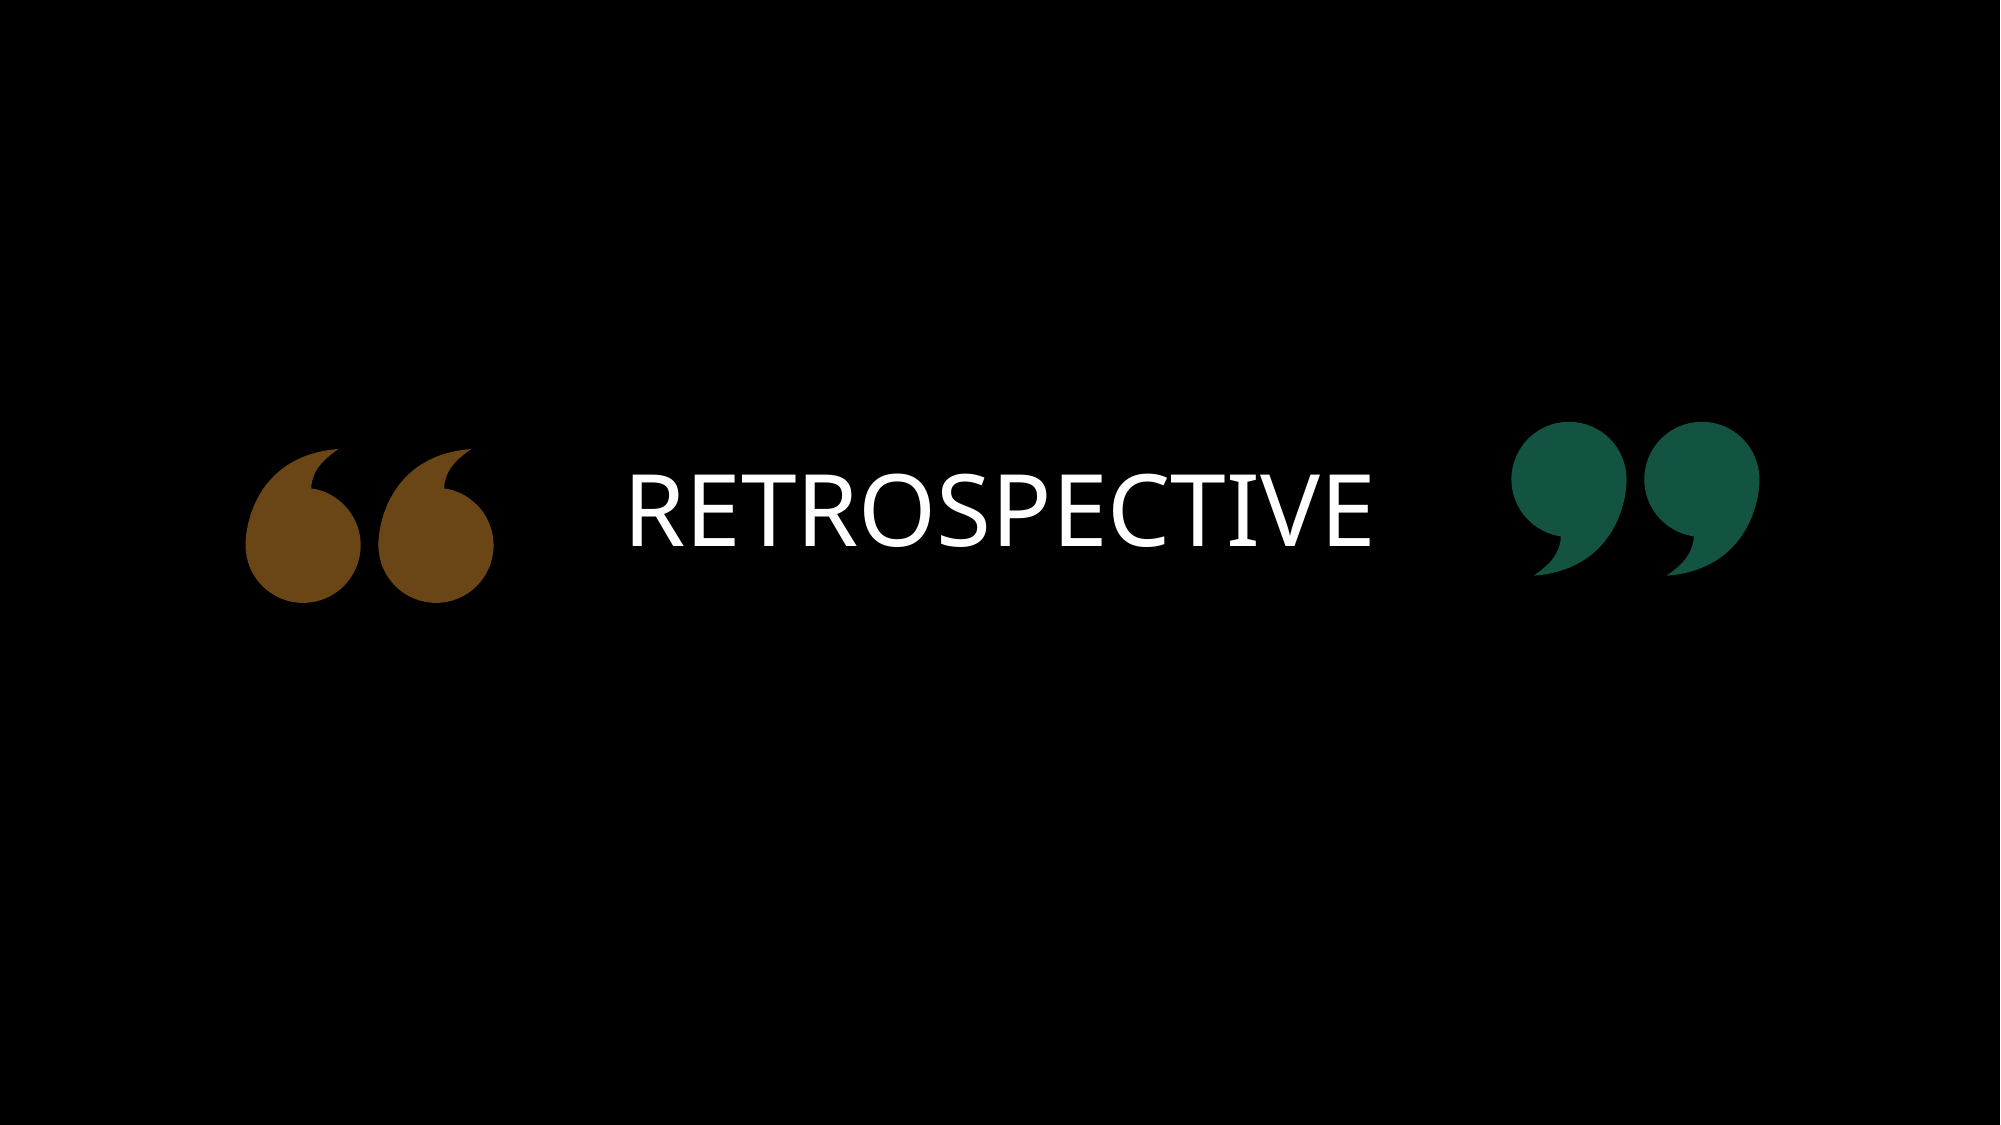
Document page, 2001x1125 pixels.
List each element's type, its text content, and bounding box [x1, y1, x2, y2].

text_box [1511, 421, 1760, 576]
title RETROSPECTIVE [249, 421, 1510, 576]
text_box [245, 448, 494, 604]
